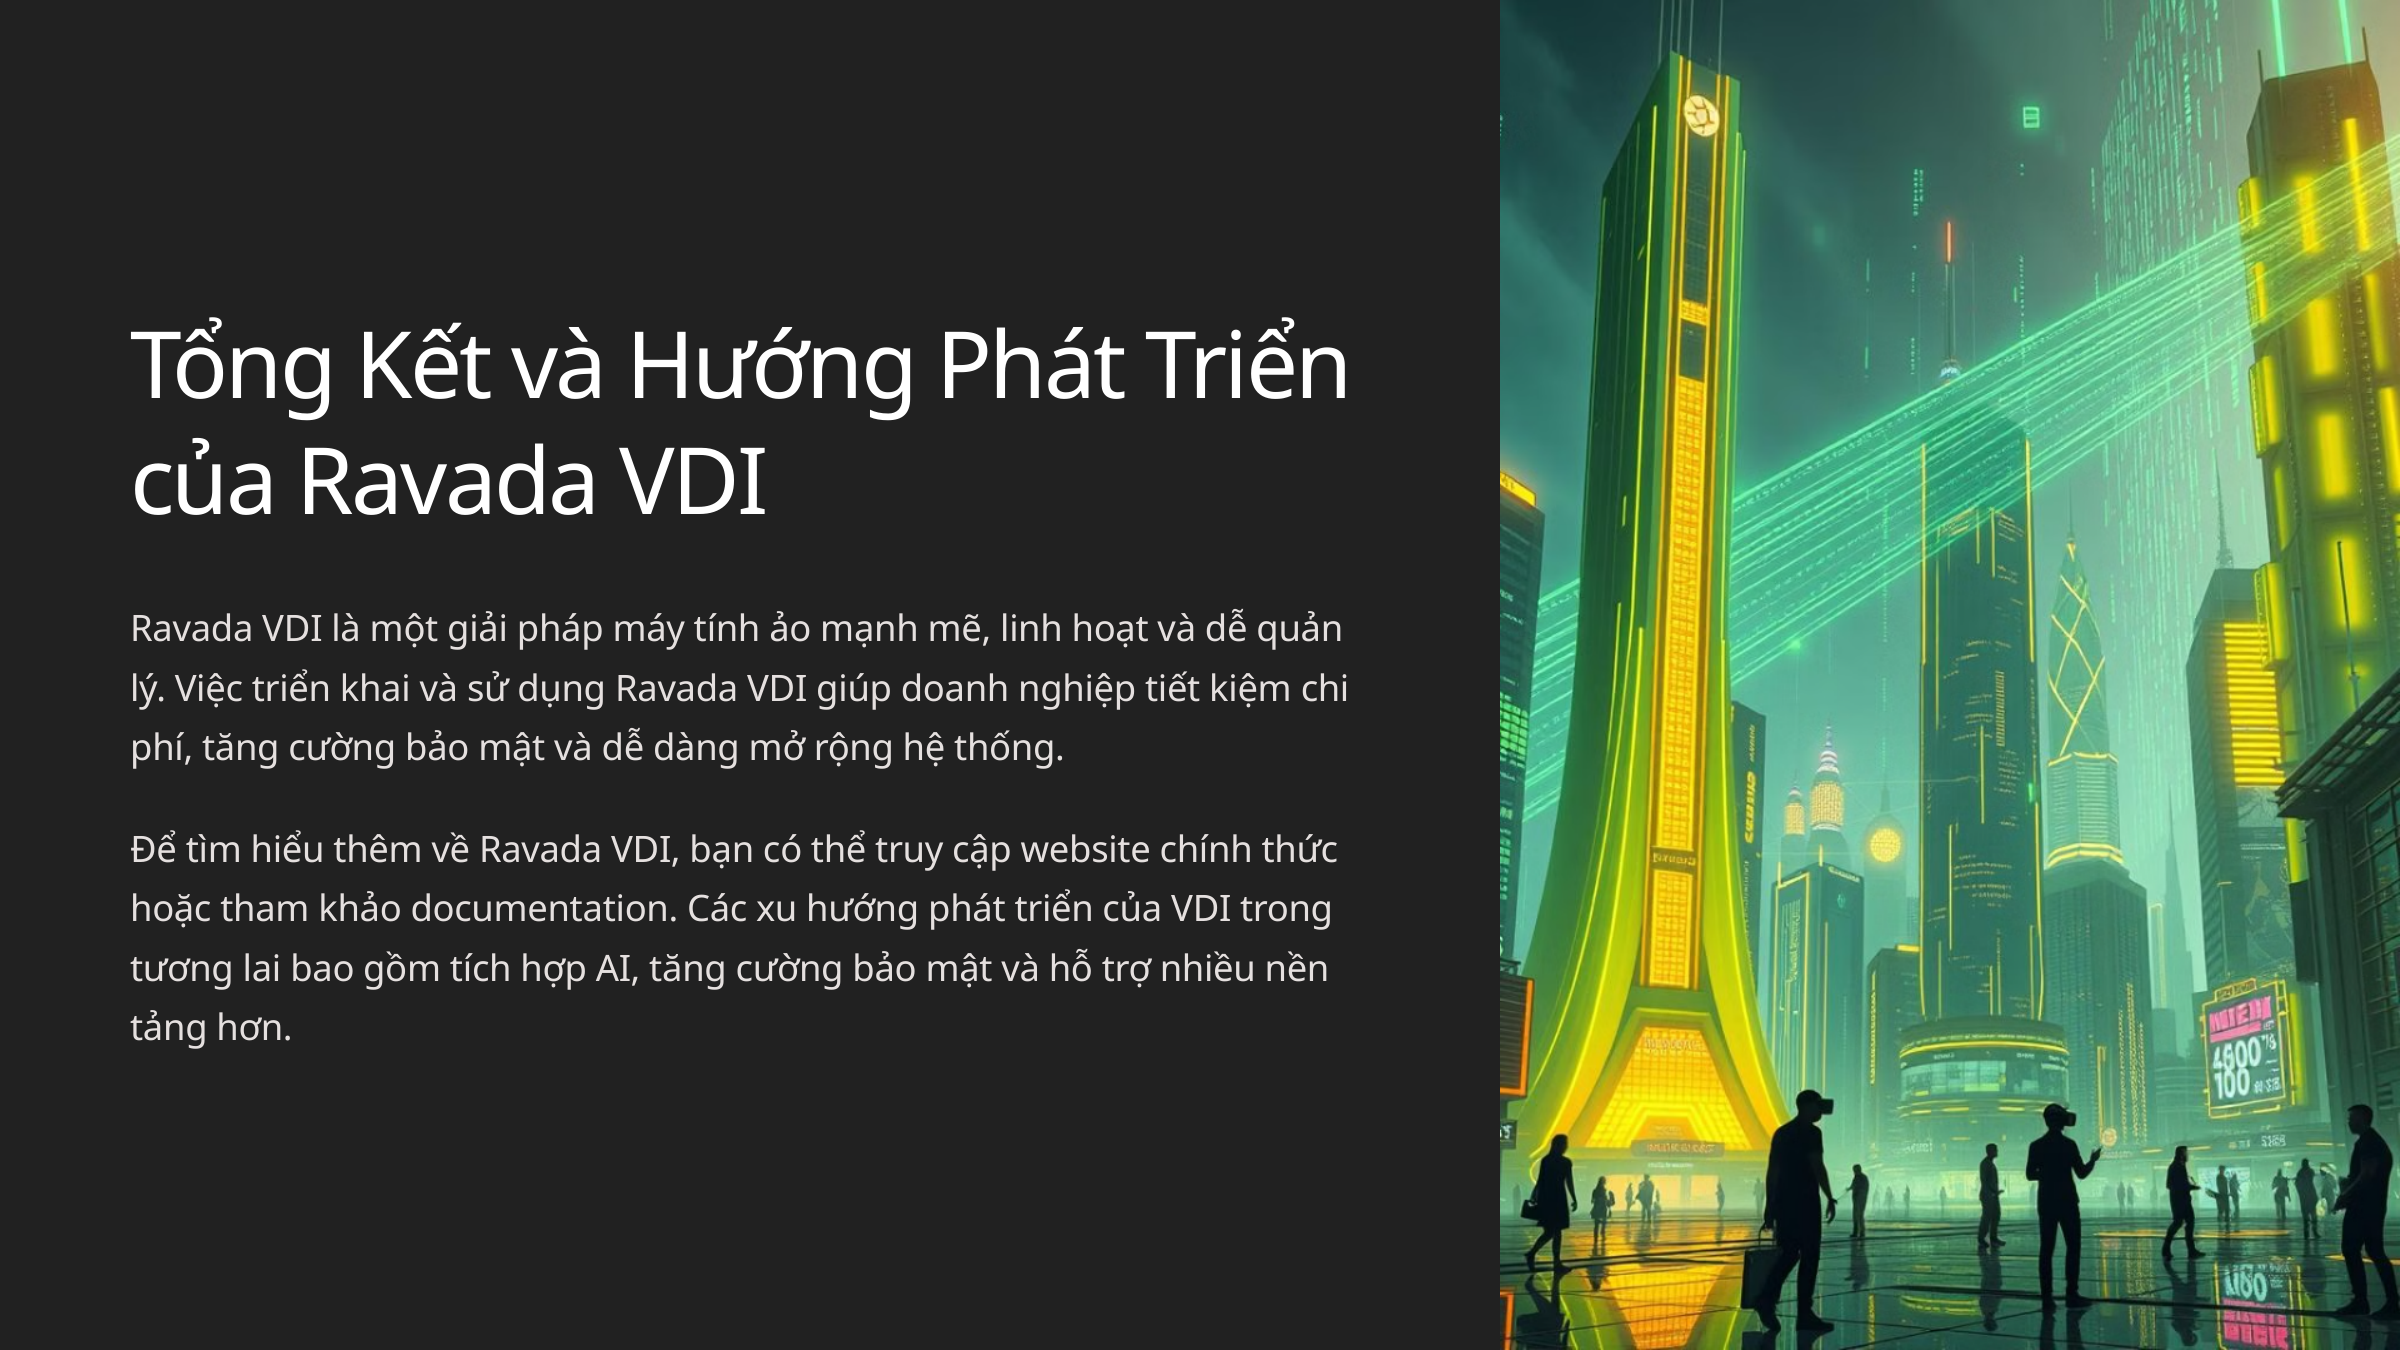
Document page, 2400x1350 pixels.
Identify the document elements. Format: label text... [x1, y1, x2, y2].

text_box Để tìm hiểu thêm về Ravada VDI, bạn có thể truy cập website chính thức hoặc tham khảo documentation. Các xu hướng phát triển của VDI trong tương lai bao gồm tích hợp AI, tăng cường bảo mật và hỗ trợ nhiều nền tảng hơn. [130, 810, 1370, 1049]
text_box Tổng Kết và Hướng Phát Triển của Ravada VDI [130, 301, 1370, 534]
text_box Ravada VDI là một giải pháp máy tính ảo mạnh mẽ, linh hoạt và dễ quản lý. Việc triển khai và sử dụng Ravada VDI giúp doanh nghiệp tiết kiệm chi phí, tăng cường bảo mật và dễ dàng mở rộng hệ thống. [130, 589, 1370, 769]
picture [1499, 0, 2400, 1350]
